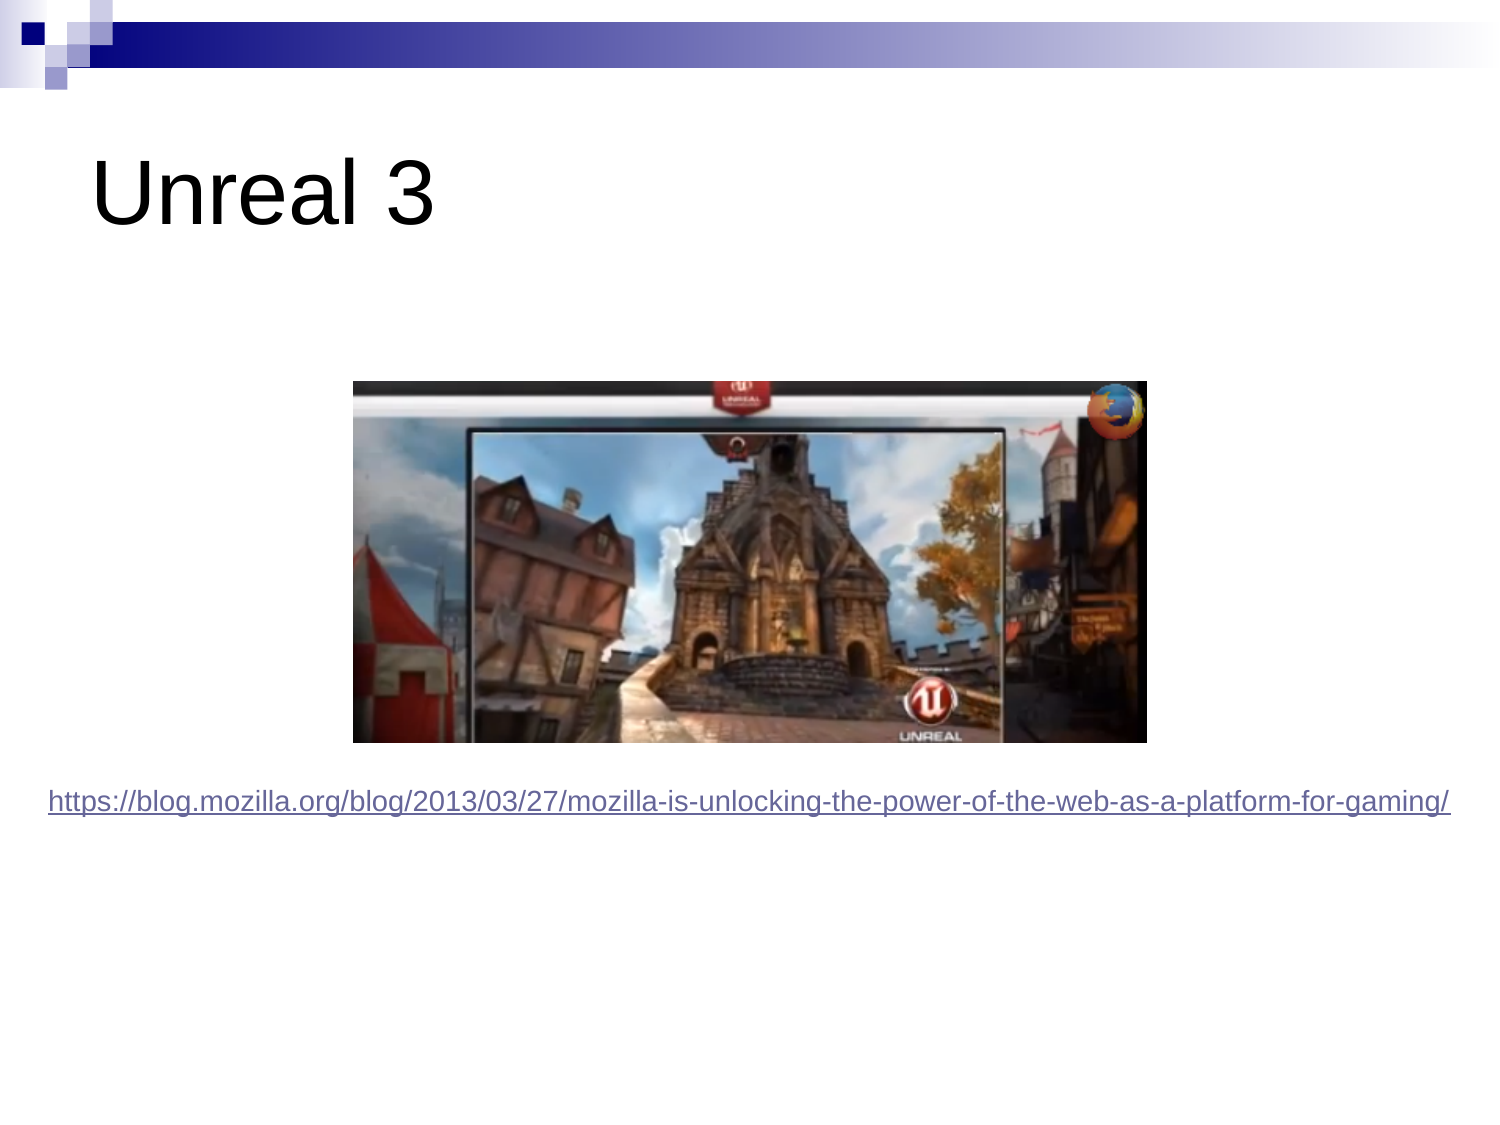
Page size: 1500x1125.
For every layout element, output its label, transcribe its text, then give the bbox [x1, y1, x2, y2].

text_box https://blog.mozilla.org/blog/2013/03/27/mozilla-is-unlocking-the-power-of-the-web-as-a-platform-for-gaming/ [33, 774, 1467, 825]
title Unreal 3 [75, 75, 1425, 300]
picture [353, 381, 1147, 744]
